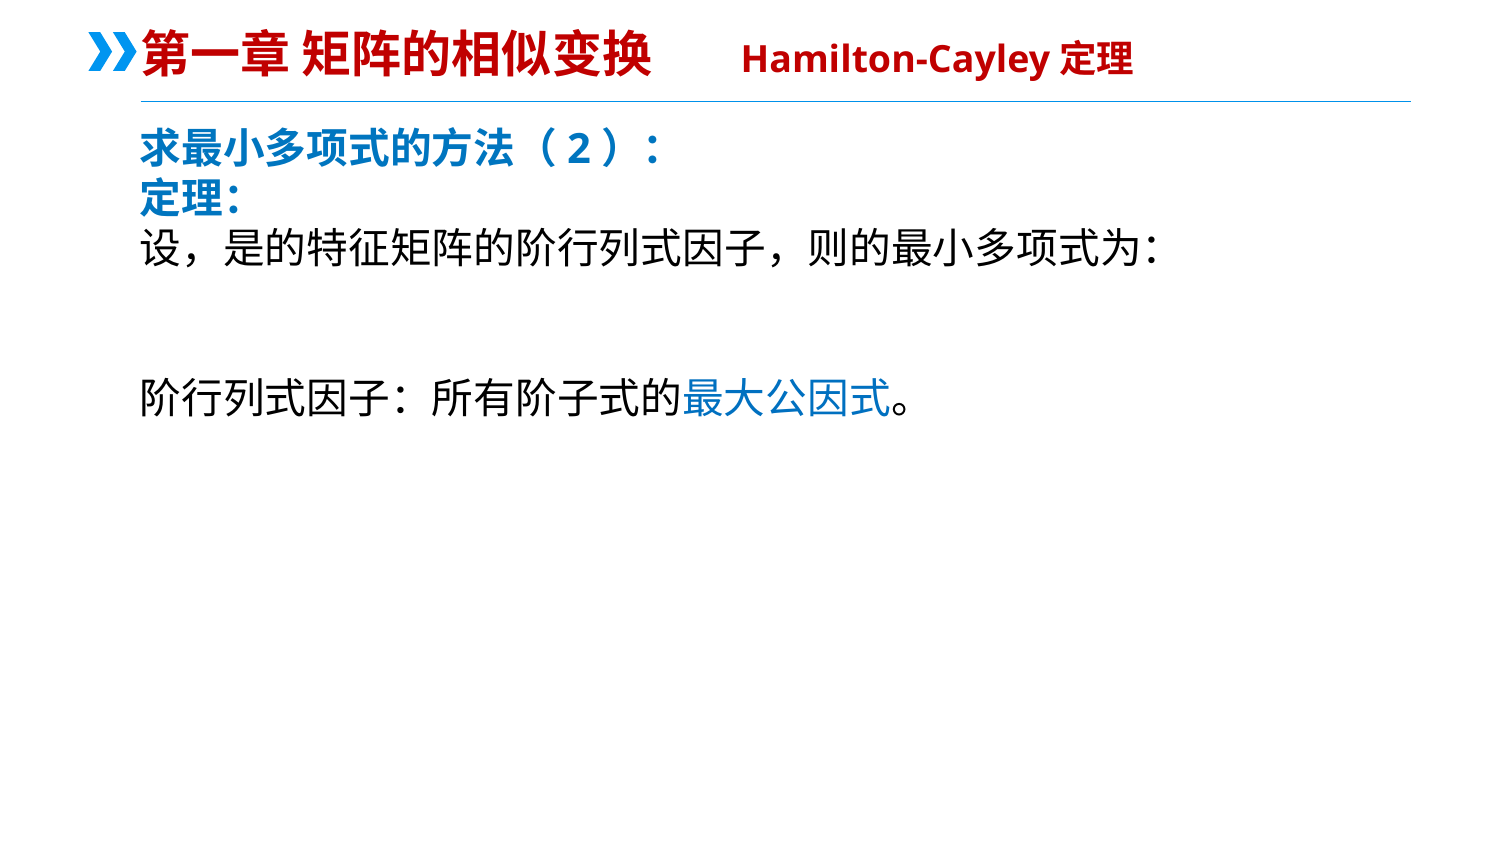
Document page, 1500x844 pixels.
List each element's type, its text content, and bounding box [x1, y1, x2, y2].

text_box [86, 30, 114, 73]
text_box 第一章 矩阵的相似变换 Hamilton-Cayley定理 [140, 20, 1341, 84]
text_box [111, 30, 139, 73]
